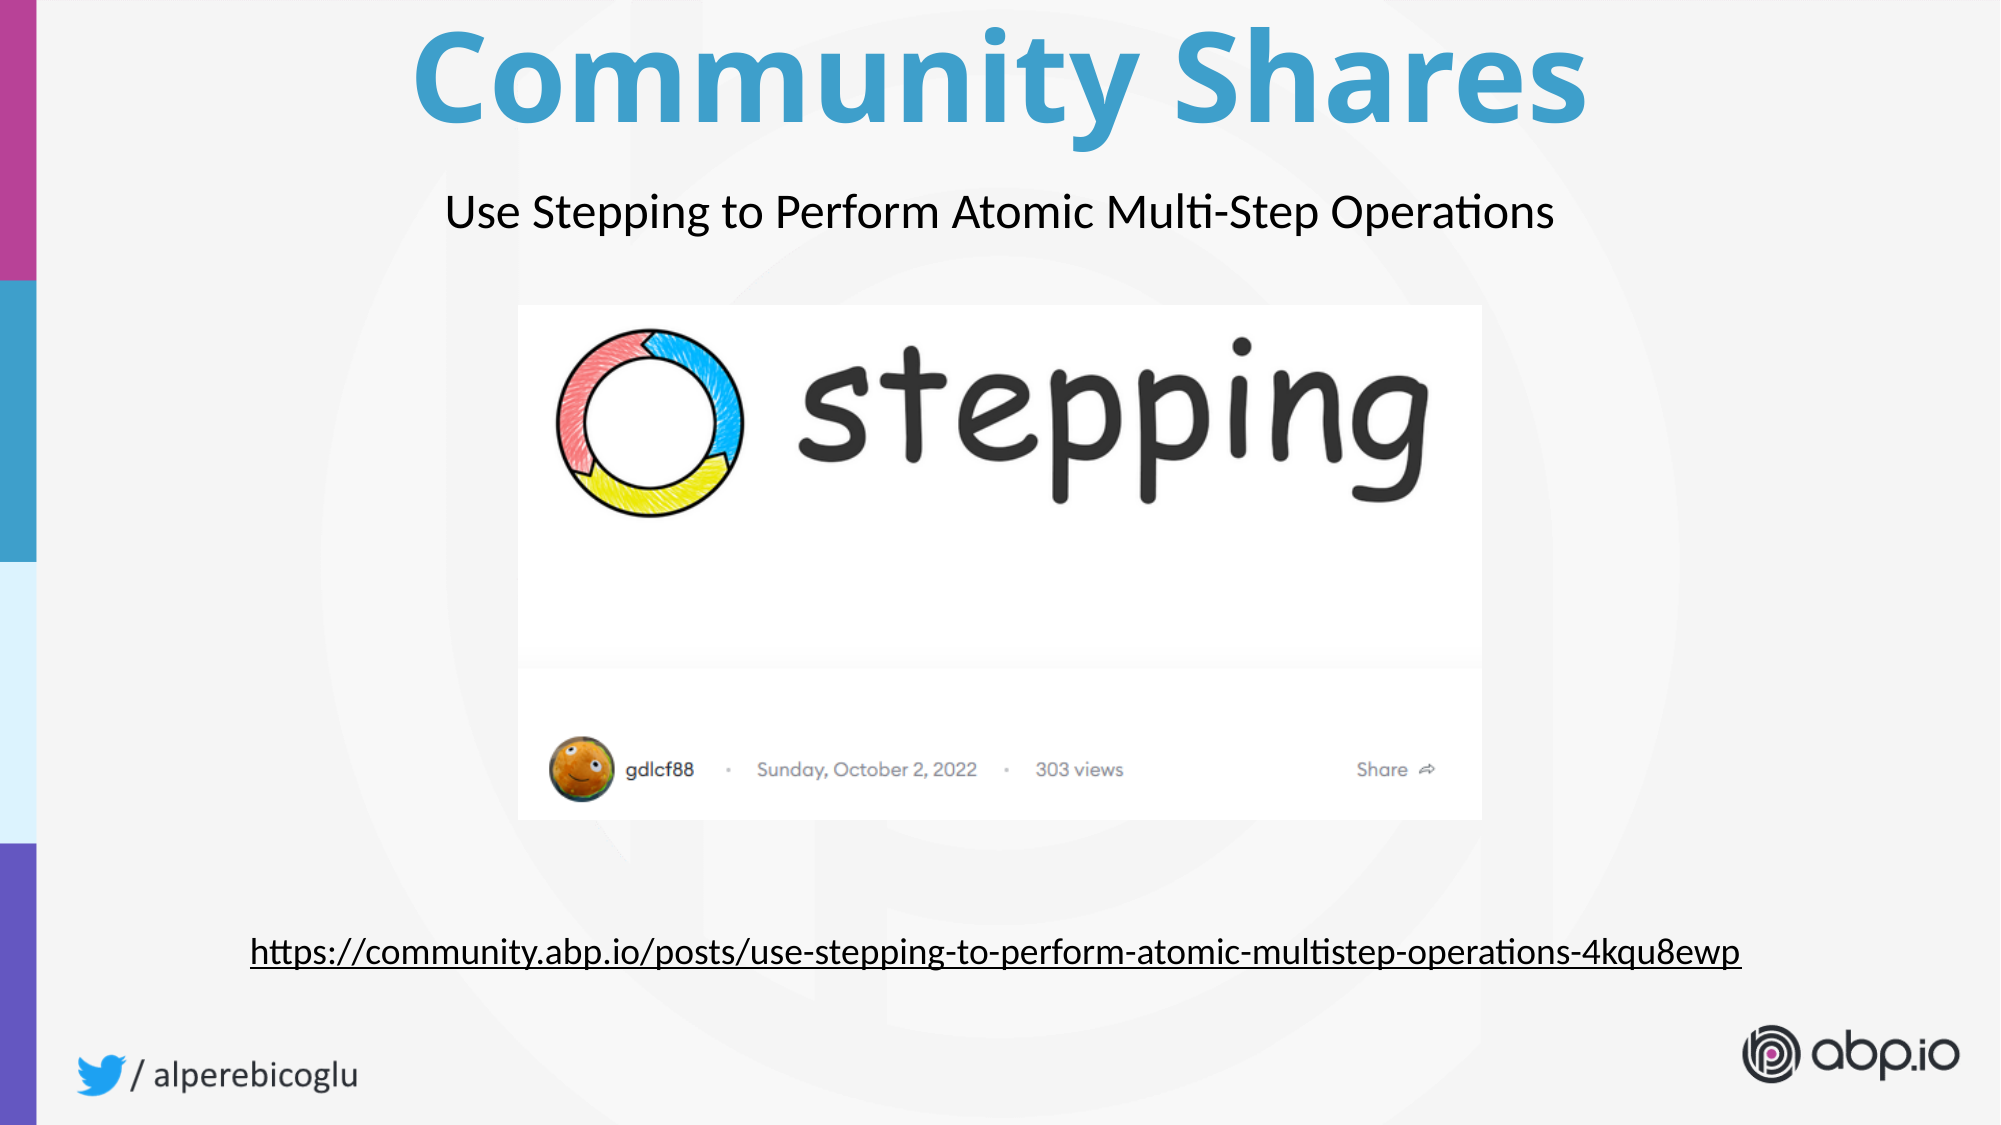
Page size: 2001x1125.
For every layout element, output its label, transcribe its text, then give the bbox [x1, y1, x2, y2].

picture [0, 0, 2001, 1125]
text_box Use Stepping to Perform Atomic Multi-Step Operations [0, 171, 2000, 246]
text_box Community Shares [0, 12, 2000, 132]
text_box https://community.abp.io/posts/use-stepping-to-perform-atomic-multistep-operations-4kqu8ewp [0, 919, 2000, 979]
